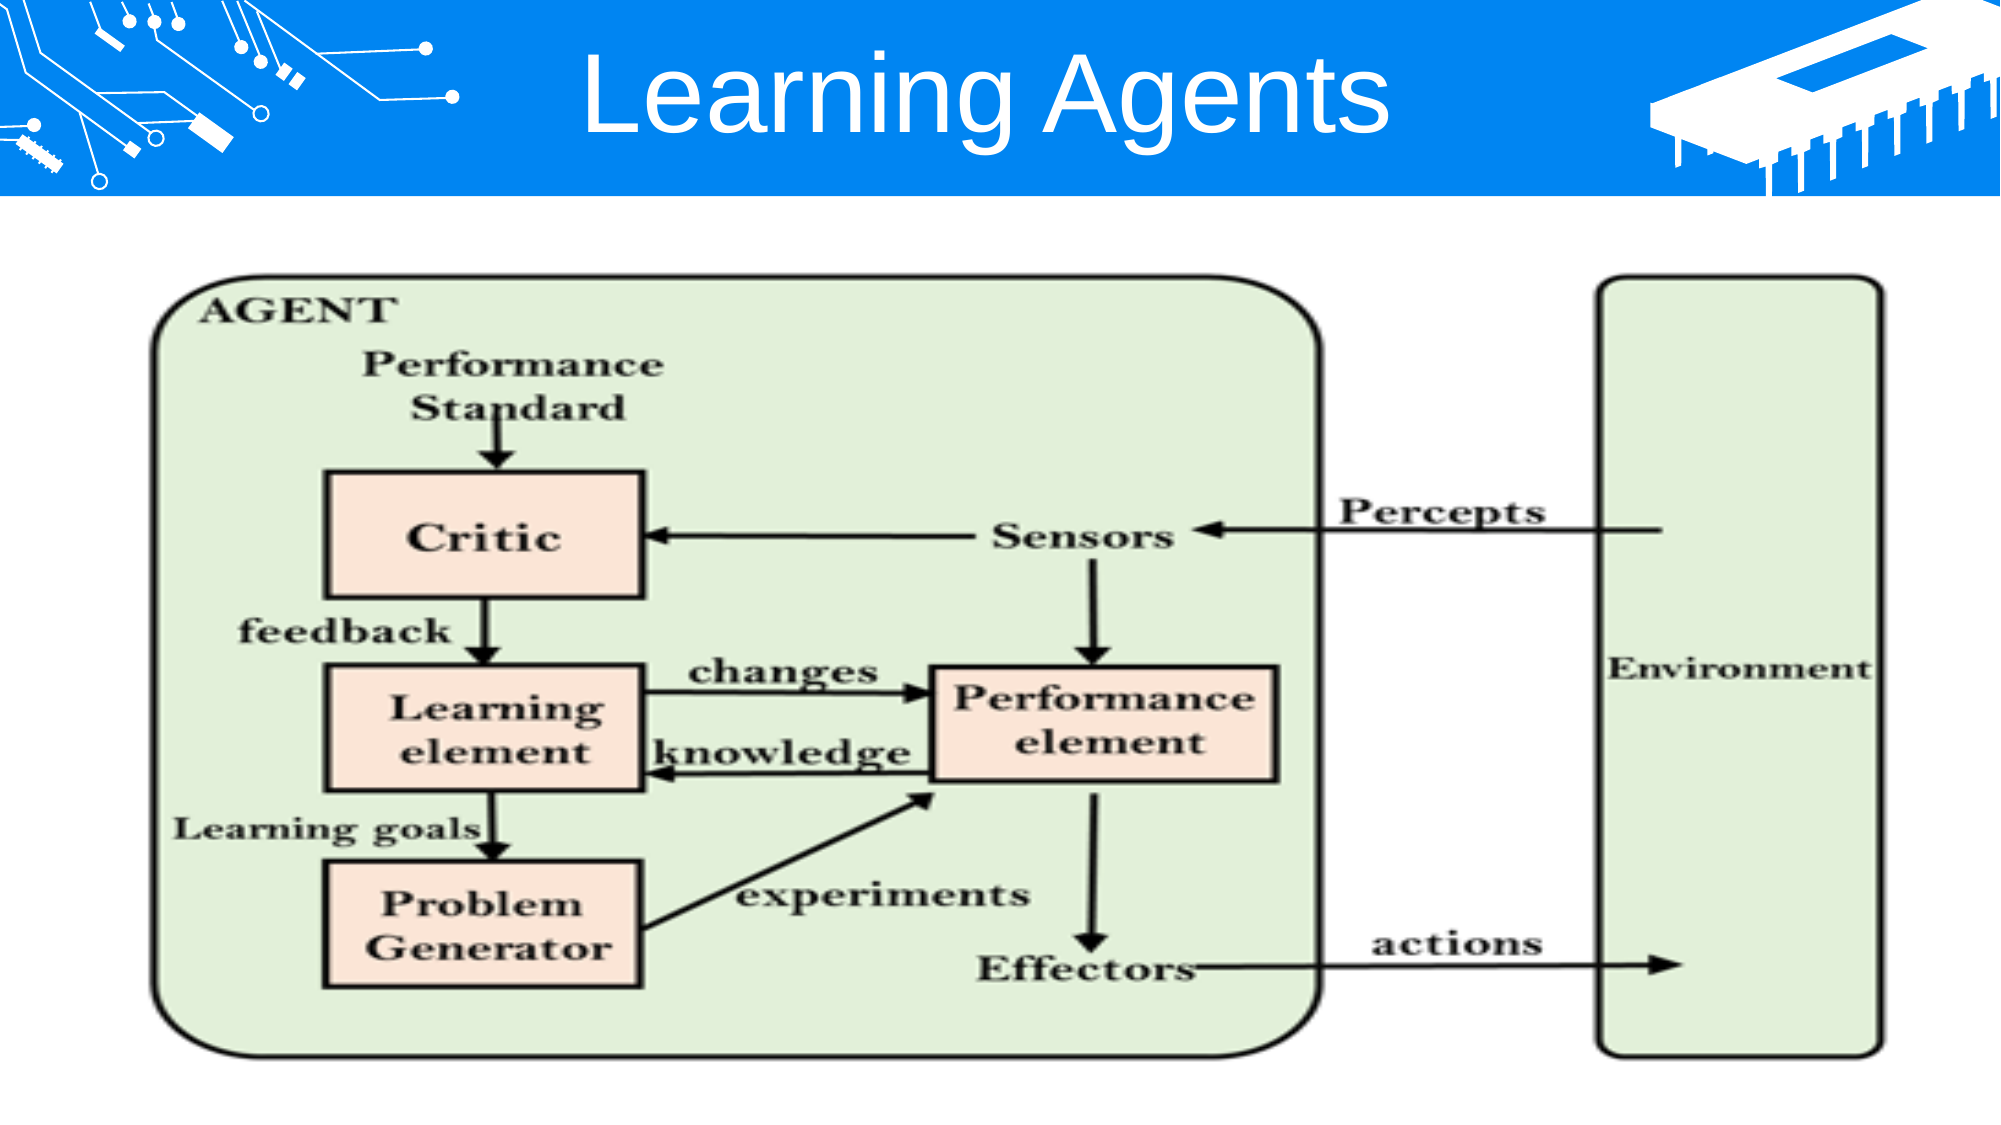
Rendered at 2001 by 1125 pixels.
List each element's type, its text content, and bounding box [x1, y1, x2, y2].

picture [99, 226, 1936, 1111]
list Learning Agents [36, 108, 1936, 228]
